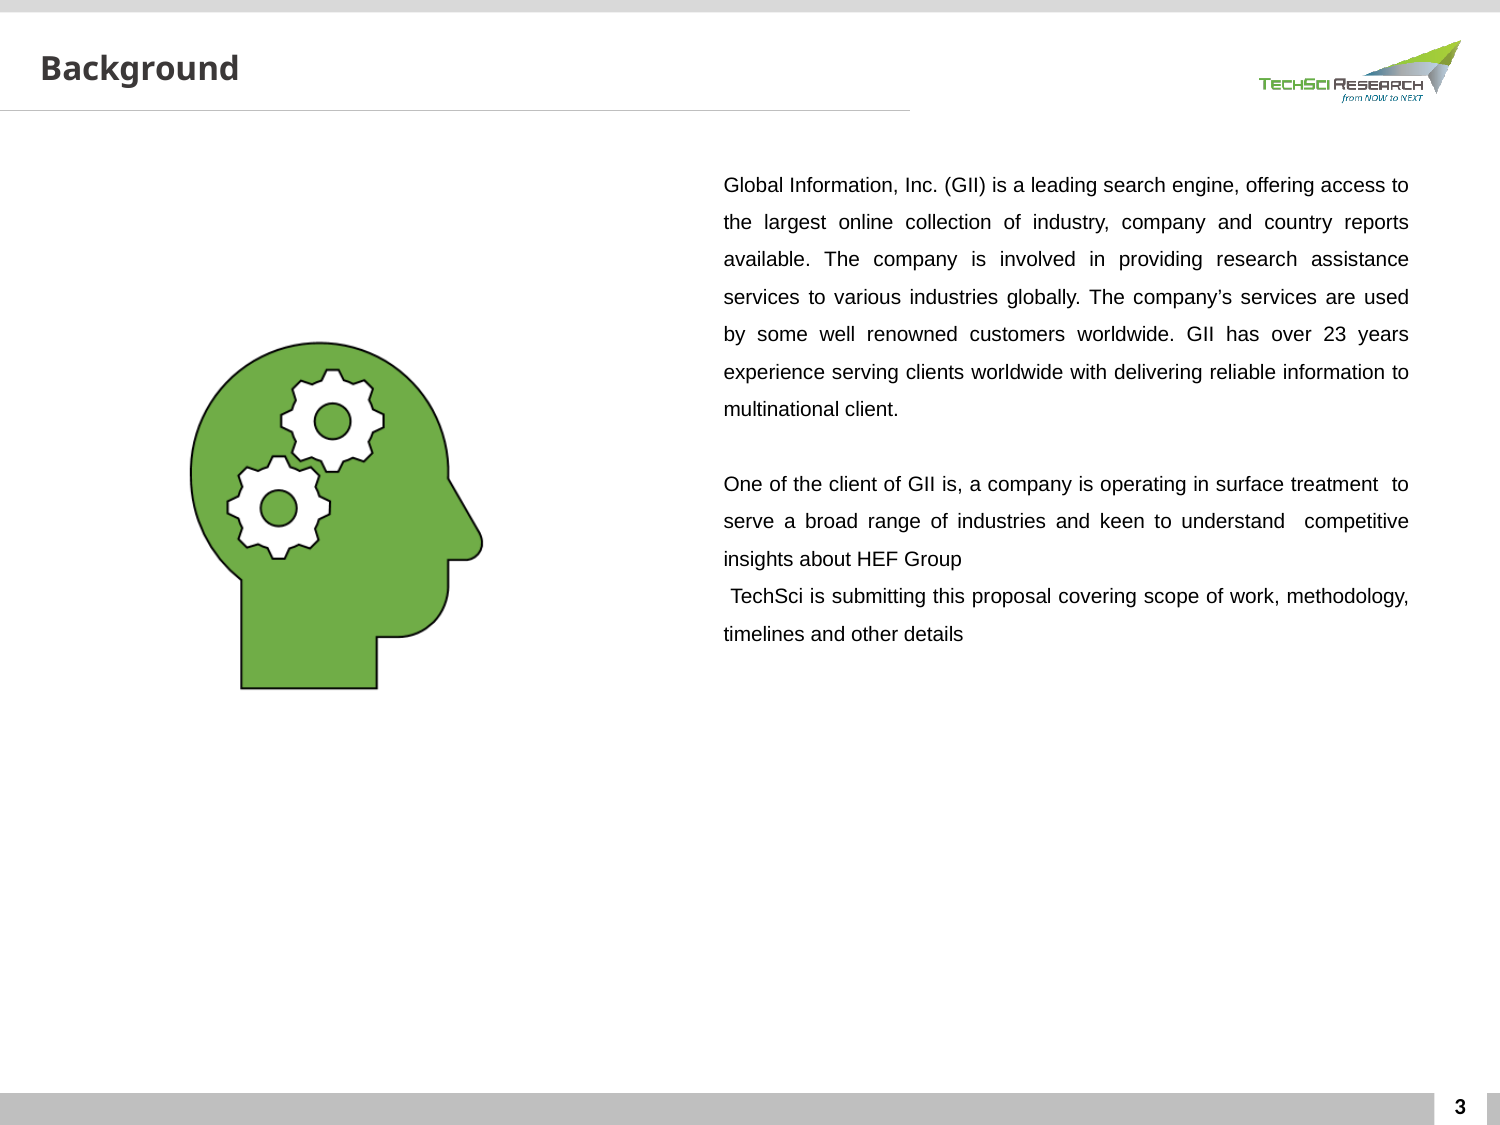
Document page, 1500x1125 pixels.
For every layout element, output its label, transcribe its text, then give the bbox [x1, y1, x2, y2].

picture [1315, 39, 1461, 104]
text_box Global Information, Inc. (GII) is a leading search engine, offering access to the largest online collection of industry, company and country reports available. The company is involved in providing research assistance services to various industries globally. The company’s services are used by some well renowned customers worldwide. GII has over 23 years experience serving clients worldwide with delivering reliable information to multinational client. One of the client of GII is, a company is operating in surface treatment to serve a broad range of industries and keen to understand competitive insights about HEF Group TechSci is submitting this proposal covering scope of work, methodology, timelines and other details [708, 151, 1425, 653]
picture [131, 319, 542, 730]
list Background [24, 31, 1315, 107]
